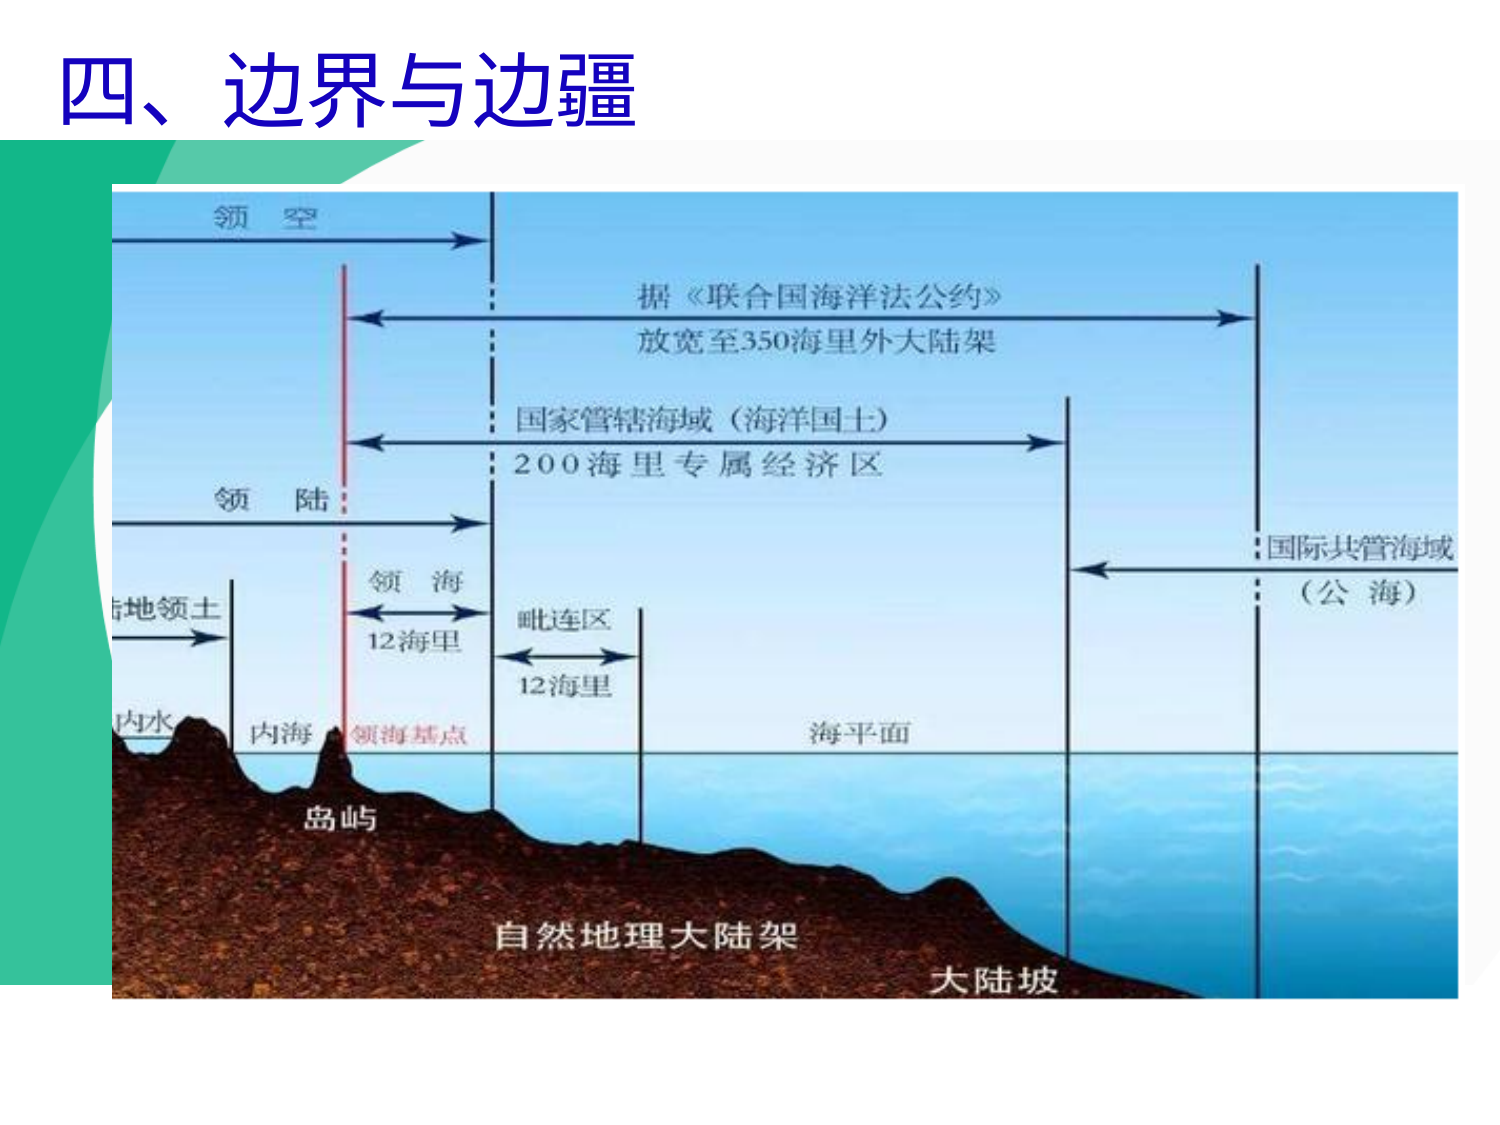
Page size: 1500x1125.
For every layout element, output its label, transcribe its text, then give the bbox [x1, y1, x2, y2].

text_box 四、边界与边疆 [41, 30, 1154, 140]
picture [0, 140, 1500, 1012]
